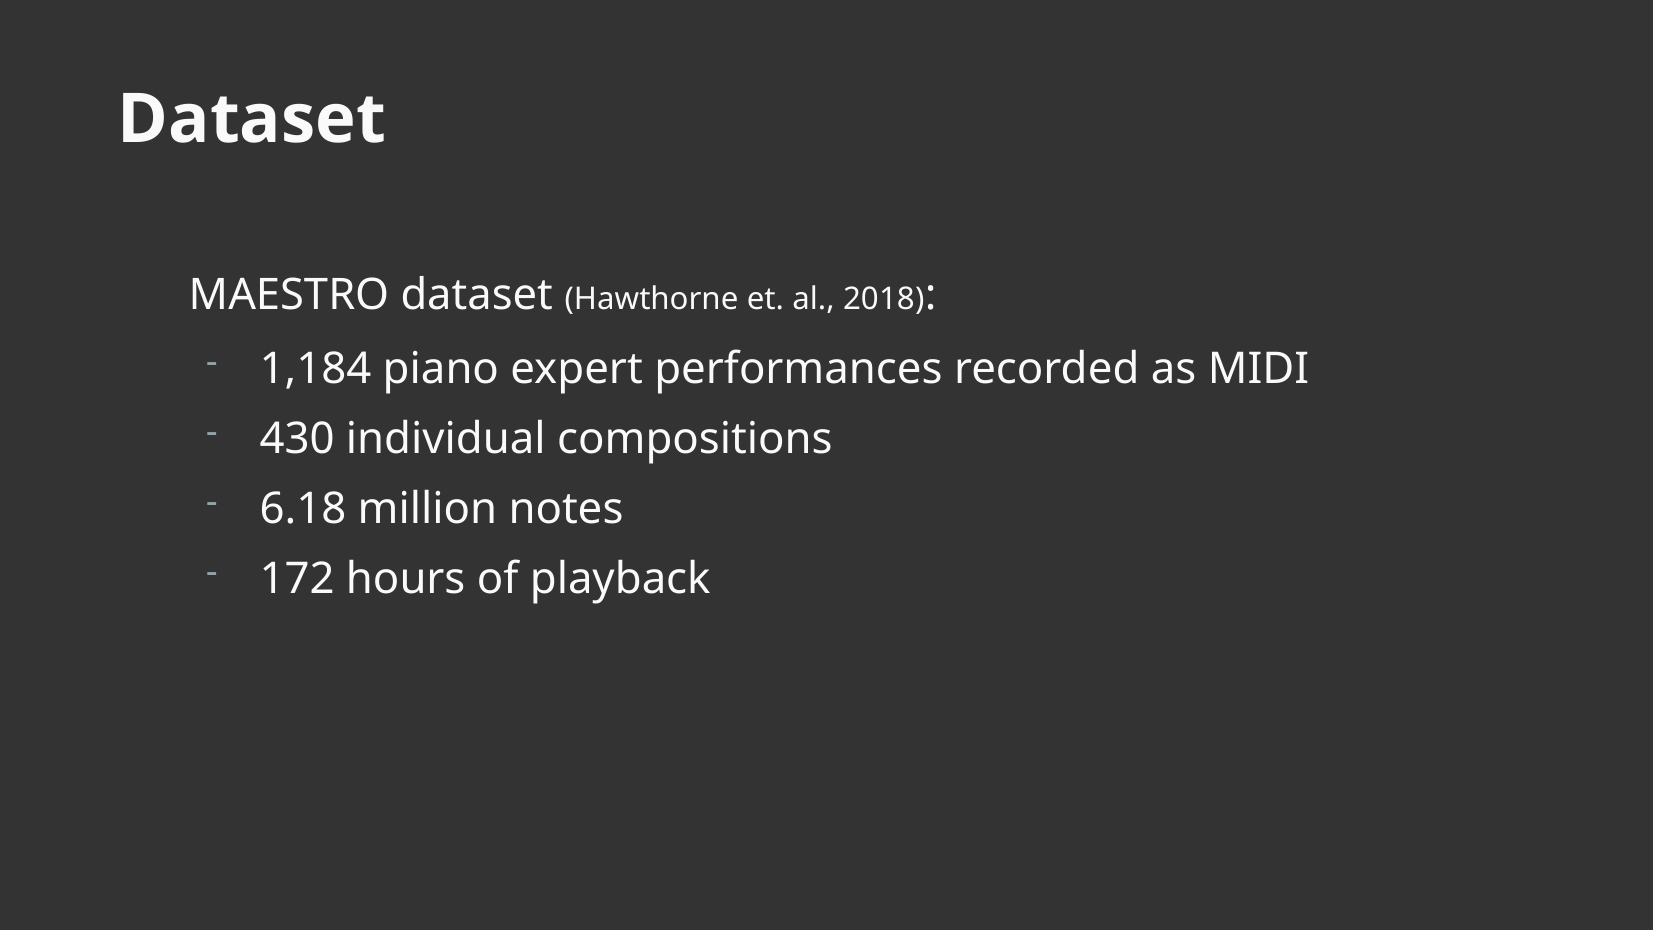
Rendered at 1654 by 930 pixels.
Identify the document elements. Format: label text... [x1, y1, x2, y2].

text_box MAESTRO dataset (Hawthorne et. al., 2018): 1,184 piano expert performances recorded as MIDI 430 individual compositions 6.18 million notes 172 hours of playback [117, 265, 1535, 805]
text_box Dataset [117, 73, 1571, 156]
